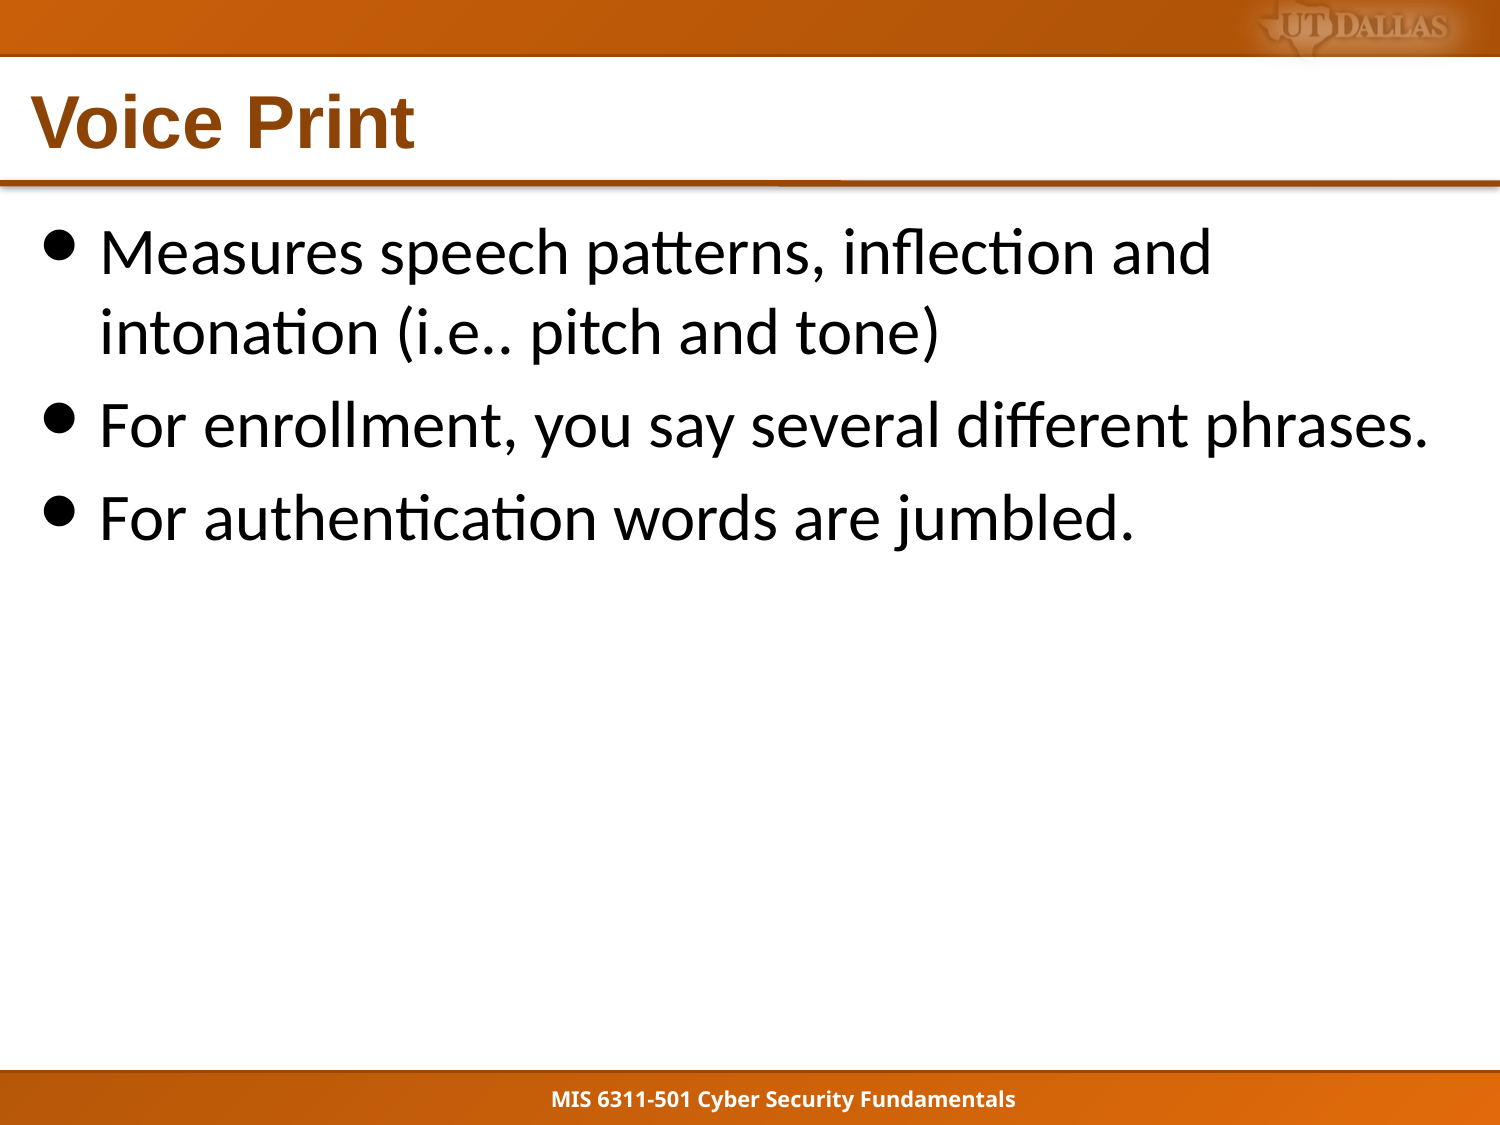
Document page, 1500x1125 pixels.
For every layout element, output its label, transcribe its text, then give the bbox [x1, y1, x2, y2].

picture [1218, 0, 1500, 62]
title Voice Print [0, 62, 1500, 176]
list Measures speech patterns, inflection and intonation (i.e.. pitch and tone) For enrollment, you say several different phrases. For authentication words are jumbled. [24, 199, 1500, 1077]
